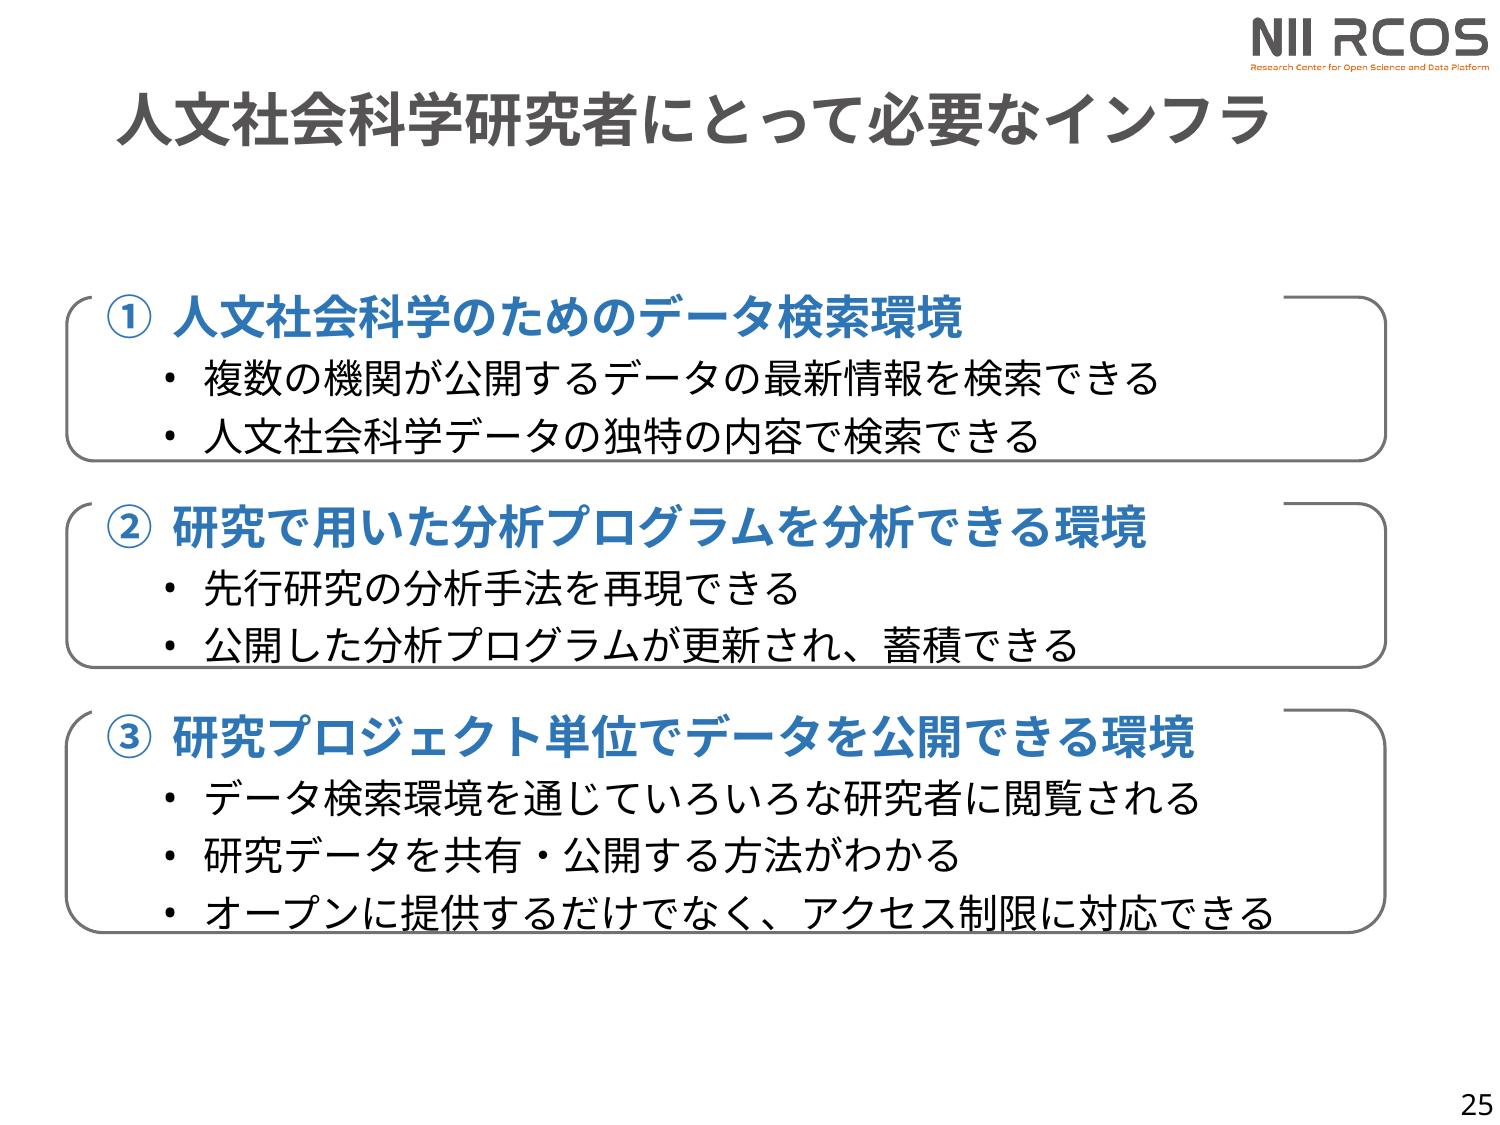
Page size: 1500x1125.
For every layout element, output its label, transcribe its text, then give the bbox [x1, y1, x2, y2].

list ① 人文社会科学のためのデータ検索環境 複数の機関が公開するデータの最新情報を検索できる 人文社会科学データの独特の内容で検索できる ② 研究で用いた分析プログラムを分析できる環境 先行研究の分析手法を再現できる 公開した分析プログラムが更新され、蓄積できる ③ 研究プロジェクト単位でデータを公開できる環境 データ検索環境を通じていろいろな研究者に閲覧される 研究データを共有・公開する方法がわかる オープンに提供するだけでなく、アクセス制限に対応できる [91, 269, 1412, 959]
title 人文社会科学研究者にとって必要なインフラ [100, 59, 1400, 178]
text_box [65, 502, 91, 669]
text_box [65, 711, 91, 932]
picture [1251, 17, 1489, 72]
text_box [65, 296, 91, 462]
slide_number 25 [1411, 1080, 1500, 1125]
